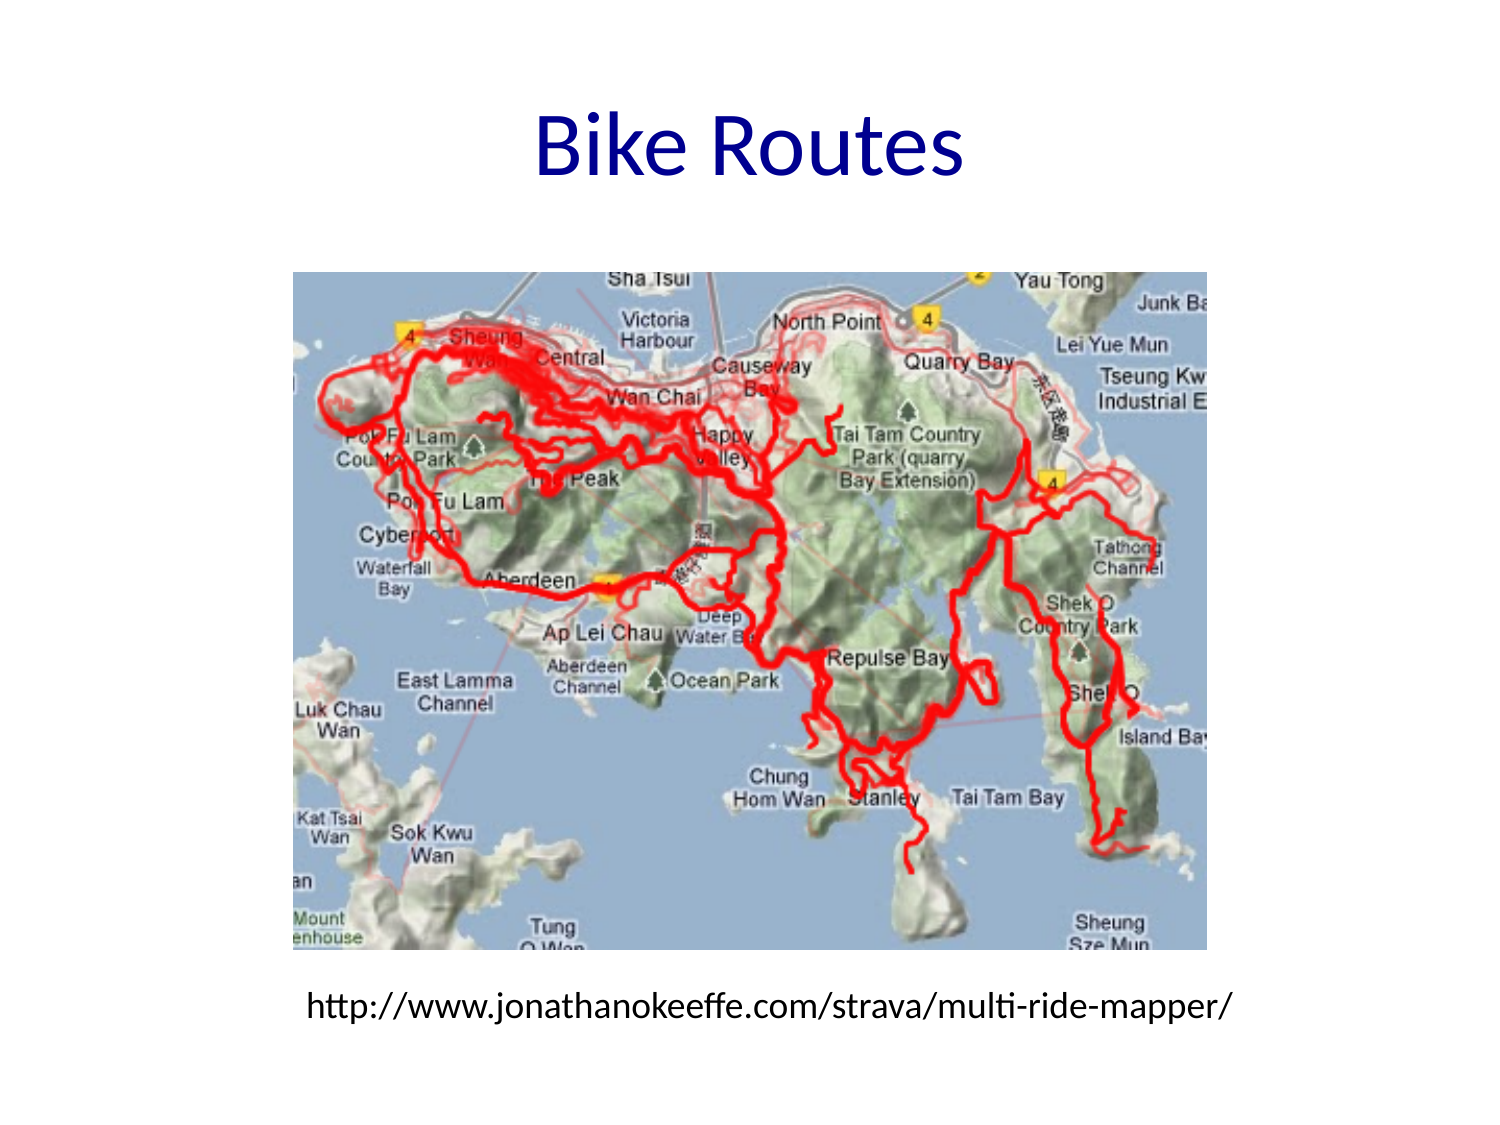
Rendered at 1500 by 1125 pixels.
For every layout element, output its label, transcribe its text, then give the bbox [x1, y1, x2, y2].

title Bike Routes [75, 45, 1425, 233]
picture [293, 272, 1207, 951]
text_box http://www.jonathanokeeffe.com/strava/multi-ride-mapper/ [291, 973, 1249, 1034]
